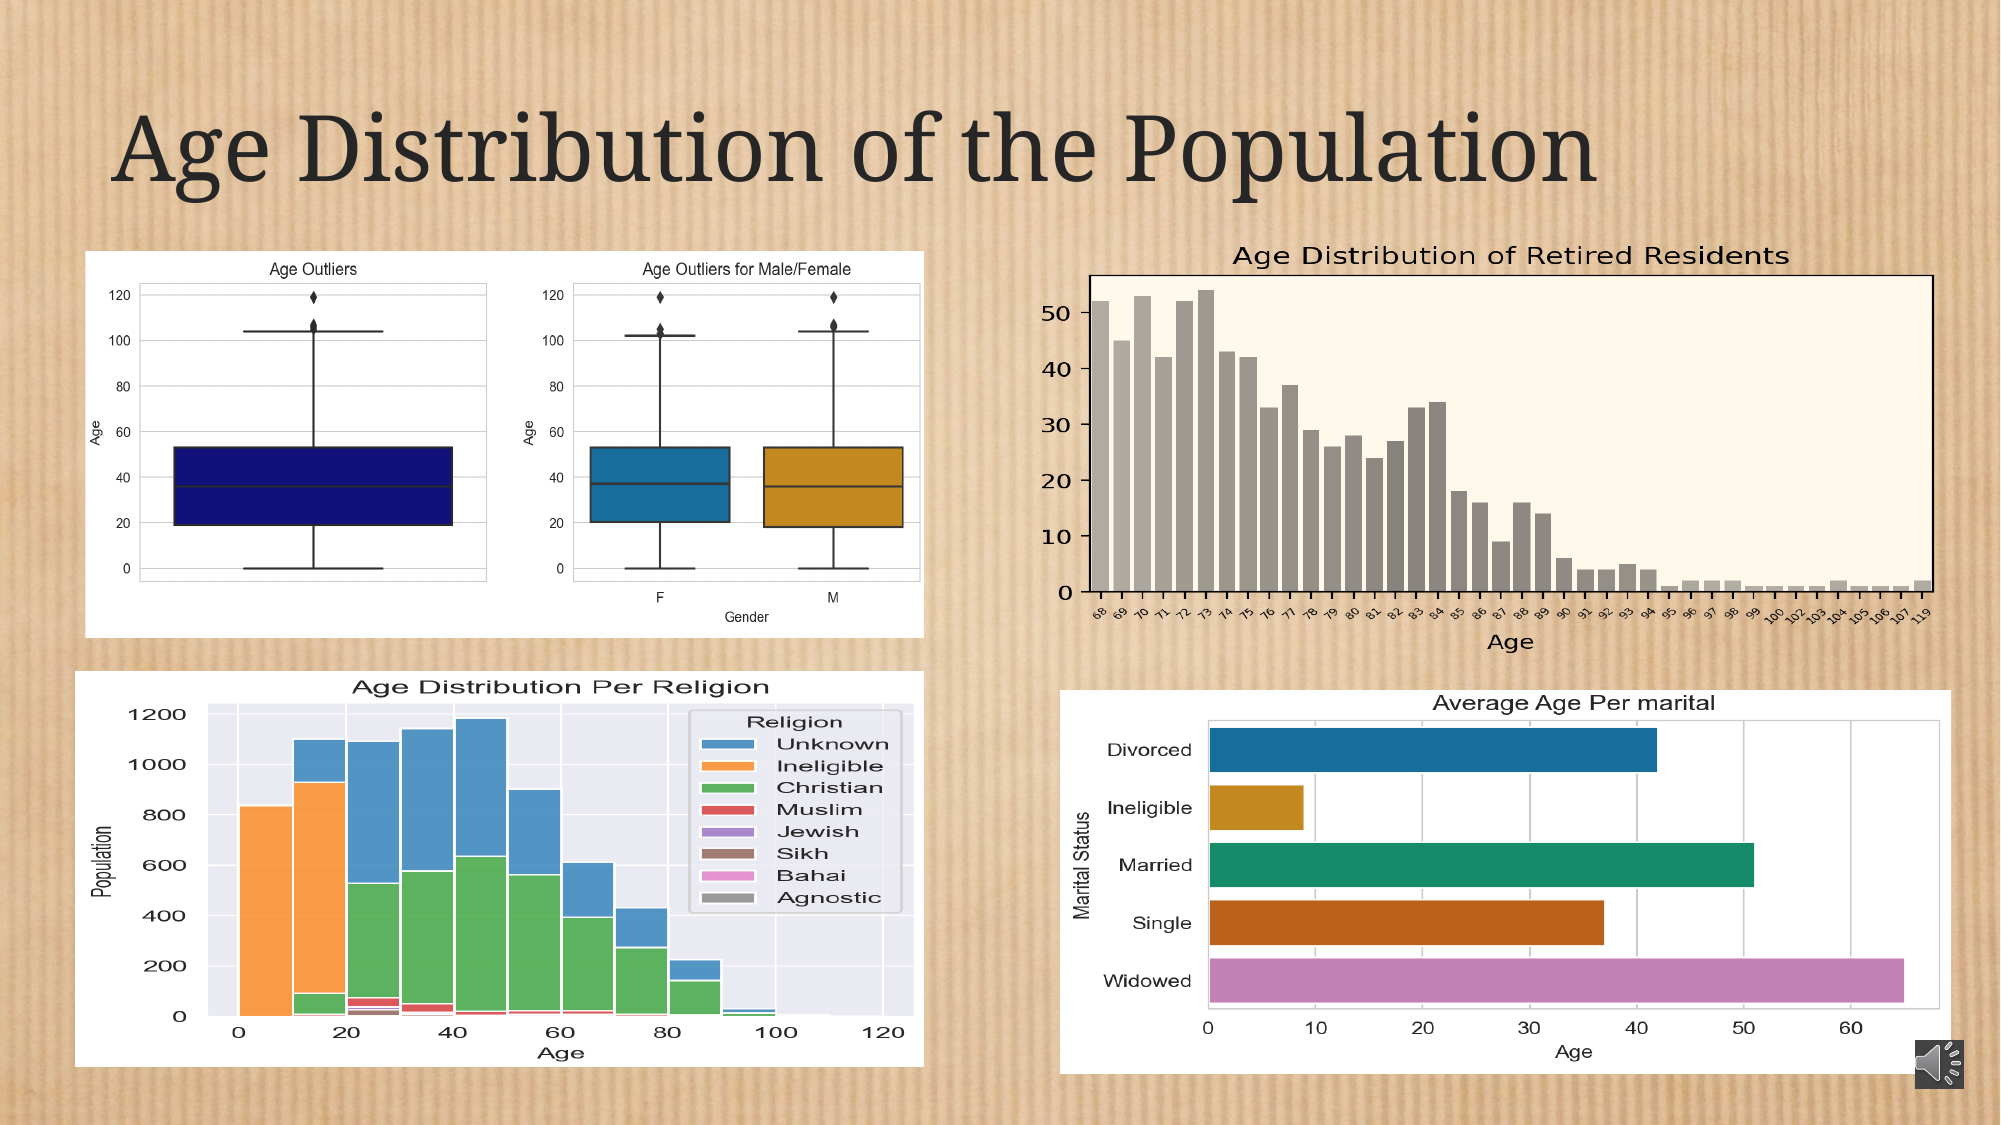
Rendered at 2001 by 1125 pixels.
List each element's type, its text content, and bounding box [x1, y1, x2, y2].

picture [0, 0, 2001, 1125]
title Age Distribution of the Population [68, 37, 1644, 252]
